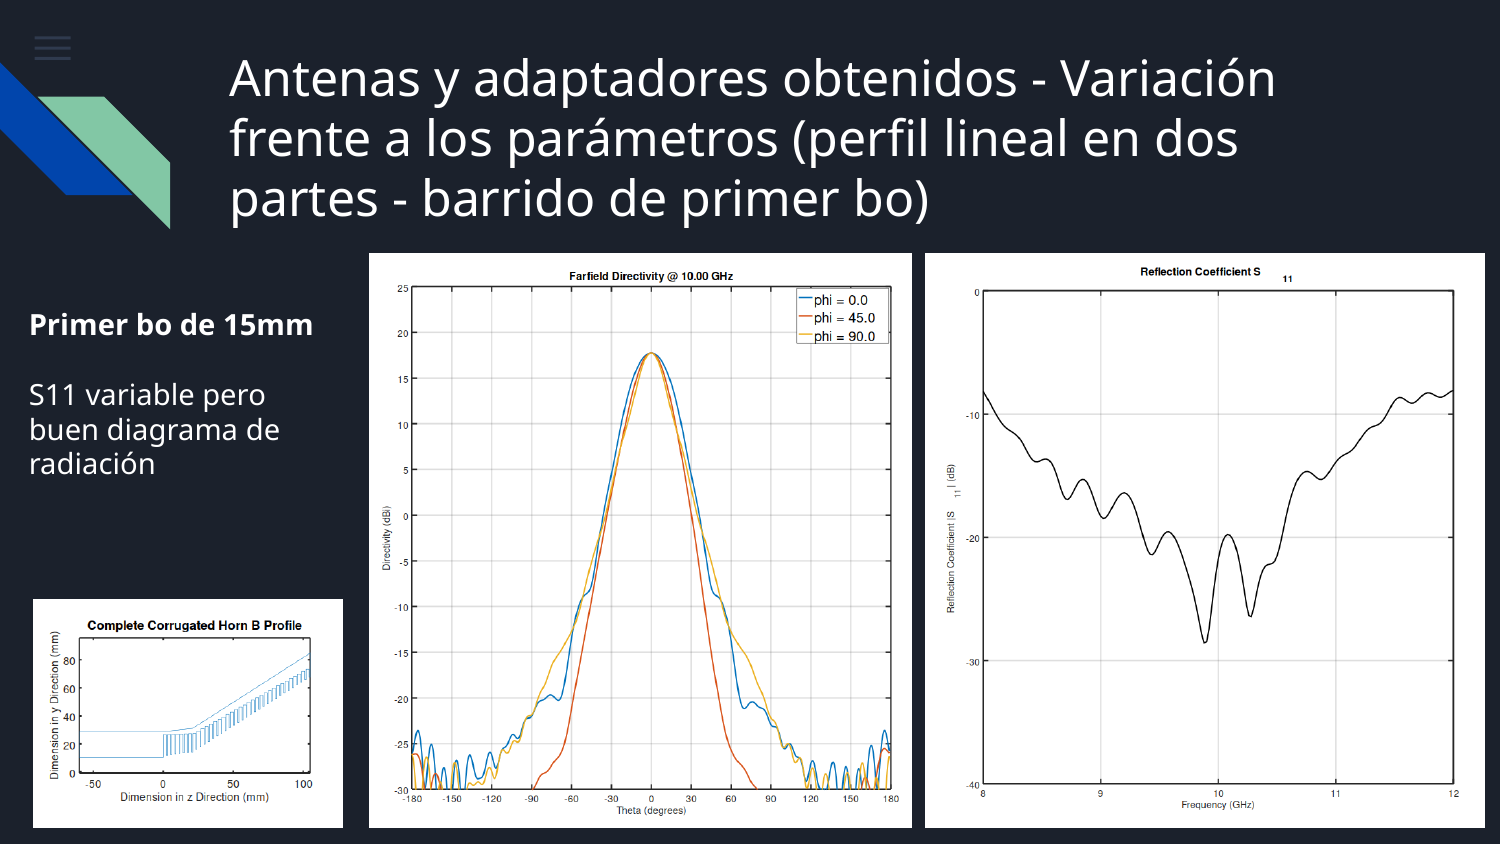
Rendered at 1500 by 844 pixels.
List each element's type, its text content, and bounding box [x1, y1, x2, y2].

text_box Primer bo de 15mm S11 variable pero buen diagrama de radiación [13, 290, 331, 531]
title Antenas y adaptadores obtenidos - Variación frente a los parámetros (perfil lineal en dos partes - barrido de primer bo) [214, 31, 1370, 182]
picture [925, 252, 1485, 828]
picture [369, 252, 912, 828]
picture [33, 599, 343, 828]
